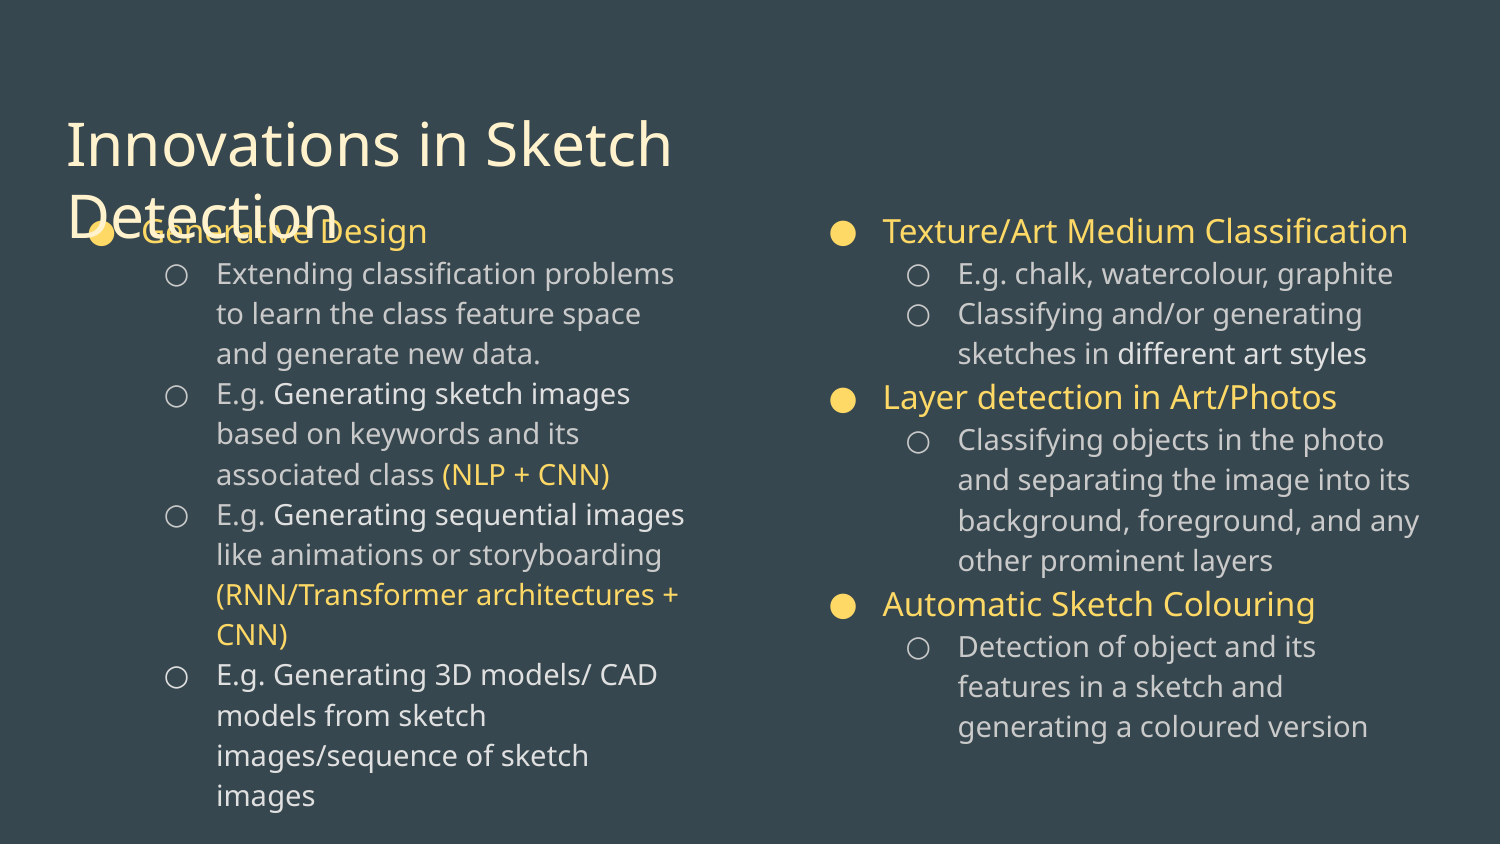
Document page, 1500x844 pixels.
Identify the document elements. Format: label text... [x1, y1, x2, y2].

list Generative Design Extending classification problems to learn the class feature space and generate new data. E.g. Generating sketch images based on keywords and its associated class (NLP + CNN) E.g. Generating sequential images like animations or storyboarding (RNN/Transformer architectures + CNN) E.g. Generating 3D models/ CAD models from sketch images/sequence of sketch images [51, 216, 708, 750]
title Innovations in Sketch Detection [51, 91, 894, 216]
list Texture/Art Medium Classification E.g. chalk, watercolour, graphite Classifying and/or generating sketches in different art styles Layer detection in Art/Photos Classifying objects in the photo and separating the image into its background, foreground, and any other prominent layers Automatic Sketch Colouring Detection of object and its features in a sketch and generating a coloured version [792, 189, 1449, 750]
